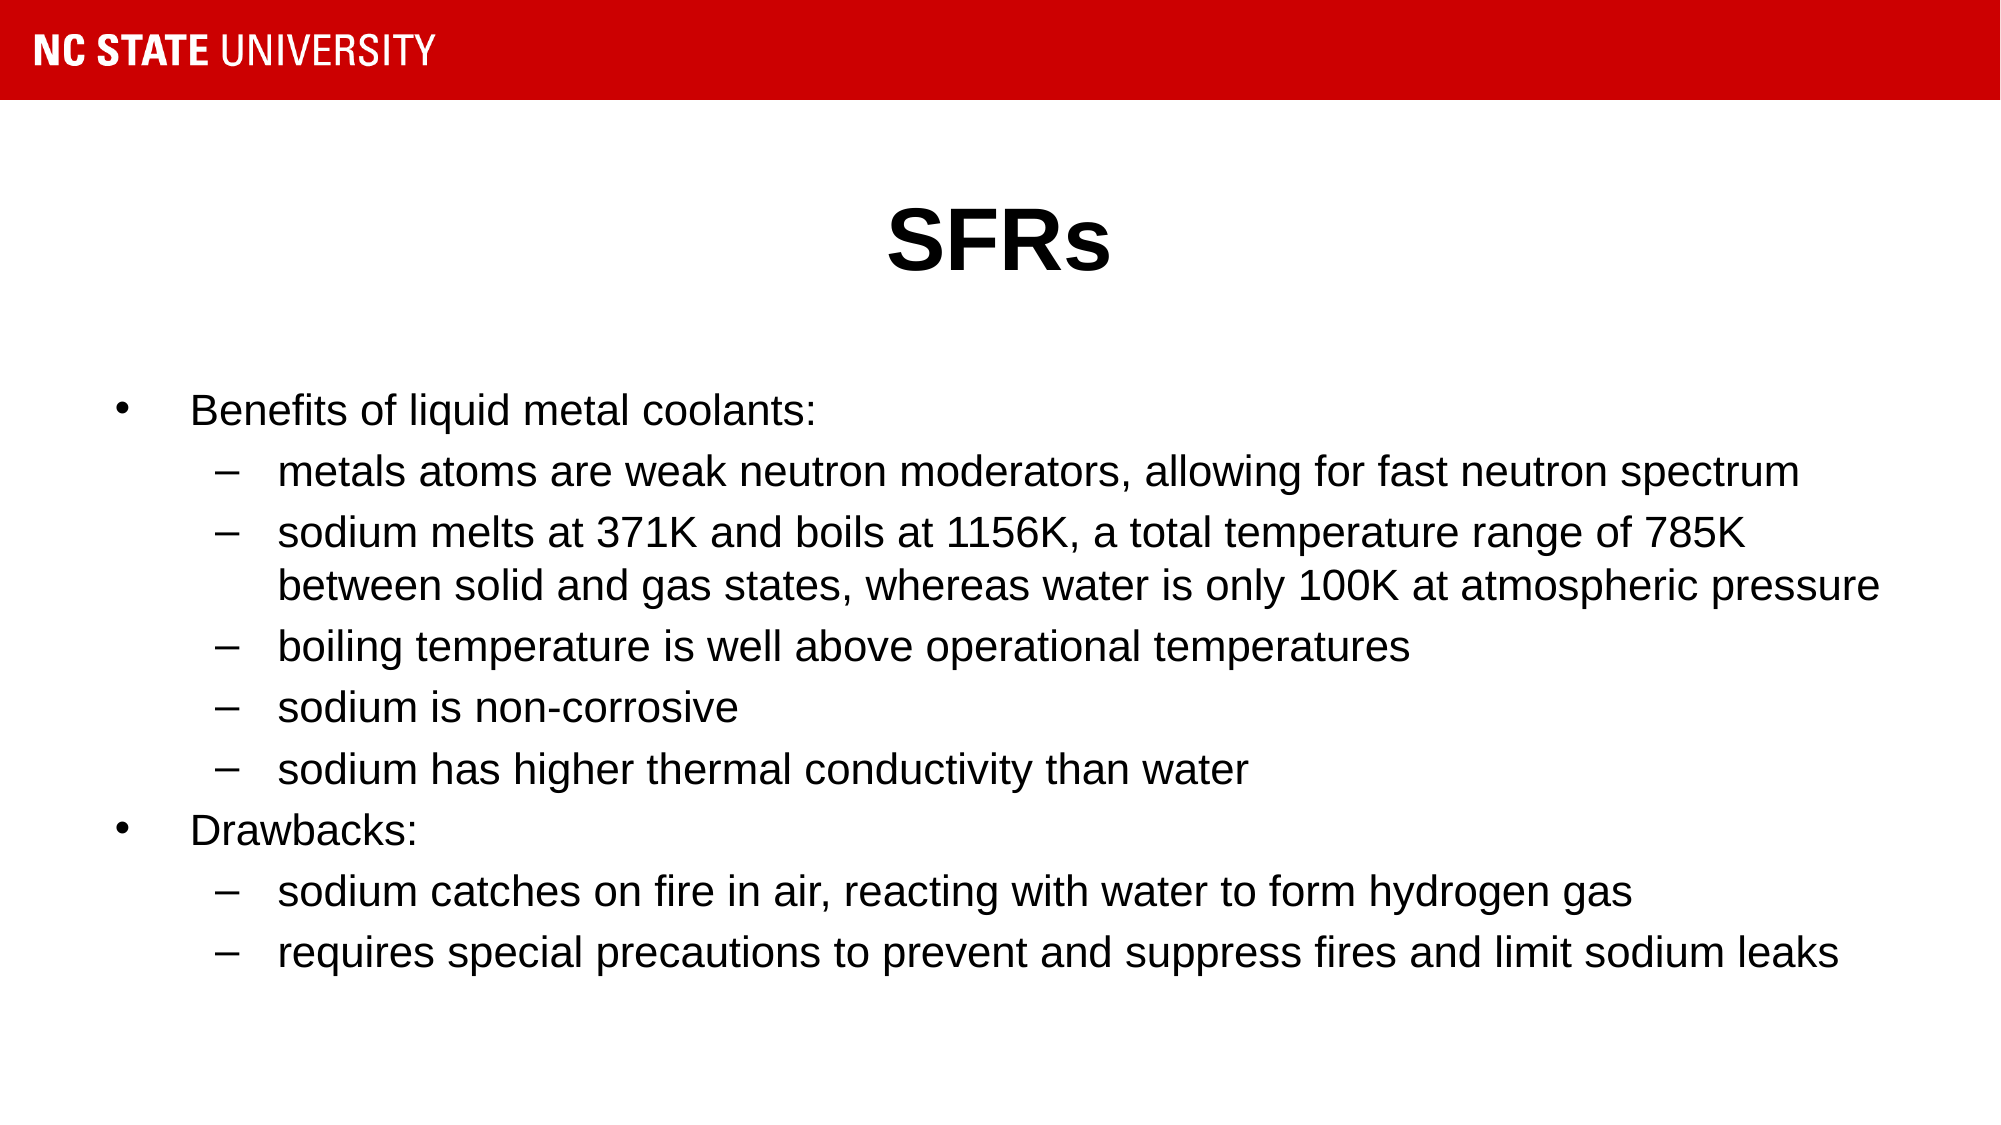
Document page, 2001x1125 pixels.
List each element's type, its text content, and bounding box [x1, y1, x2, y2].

title SFRs [99, 147, 1900, 323]
picture [0, 0, 2001, 100]
list Benefits of liquid metal coolants: metals atoms are weak neutron moderators, allowing for fast neutron spectrum sodium melts at 371K and boils at 1156K, a total temperature range of 785K between solid and gas states, whereas water is only 100K at atmospheric pressure boiling temperature is well above operational temperatures sodium is non-corrosive sodium has higher thermal conductivity than water Drawbacks: sodium catches on fire in air, reacting with water to form hydrogen gas requires special precautions to prevent and suppress fires and limit sodium leaks [99, 374, 1900, 1005]
